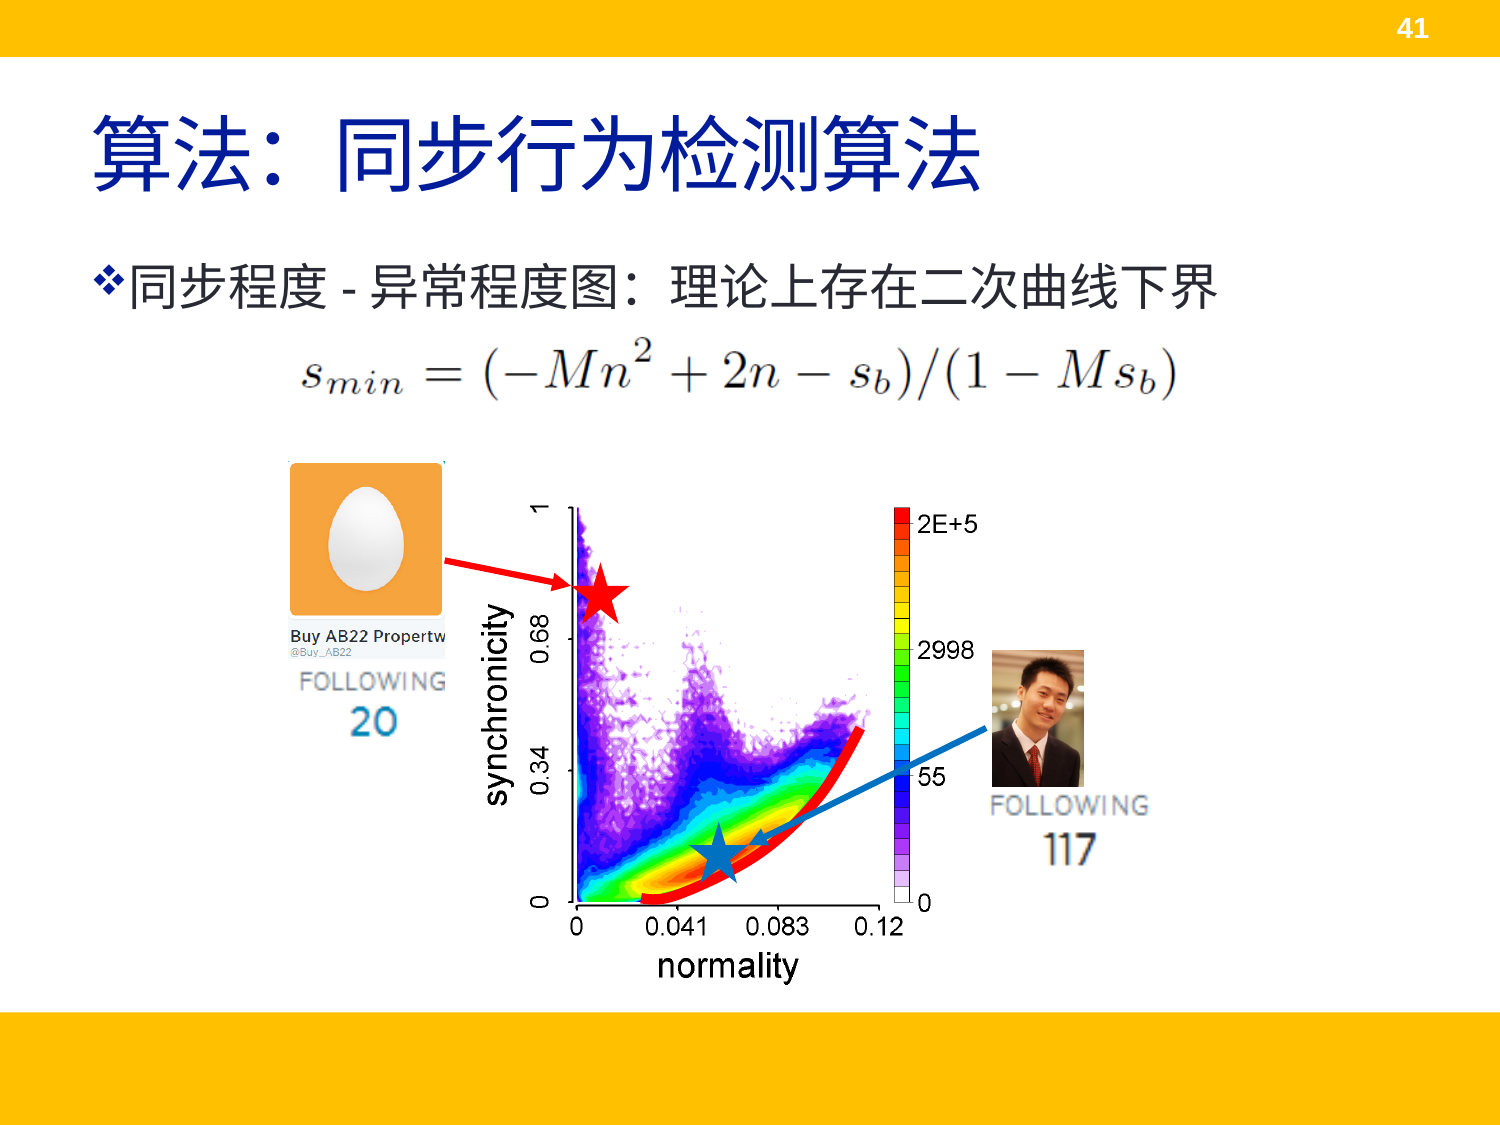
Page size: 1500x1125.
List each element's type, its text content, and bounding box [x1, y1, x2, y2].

title 算法：同步行为检测算法 [75, 71, 1425, 234]
picture [476, 476, 1159, 1009]
slide_number 41 [1381, 0, 1500, 55]
list 同步程度-异常程度图：理论上存在二次曲线下界 [75, 247, 1425, 992]
picture [287, 461, 445, 747]
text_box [748, 727, 987, 846]
picture [287, 332, 1201, 411]
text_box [444, 560, 572, 587]
